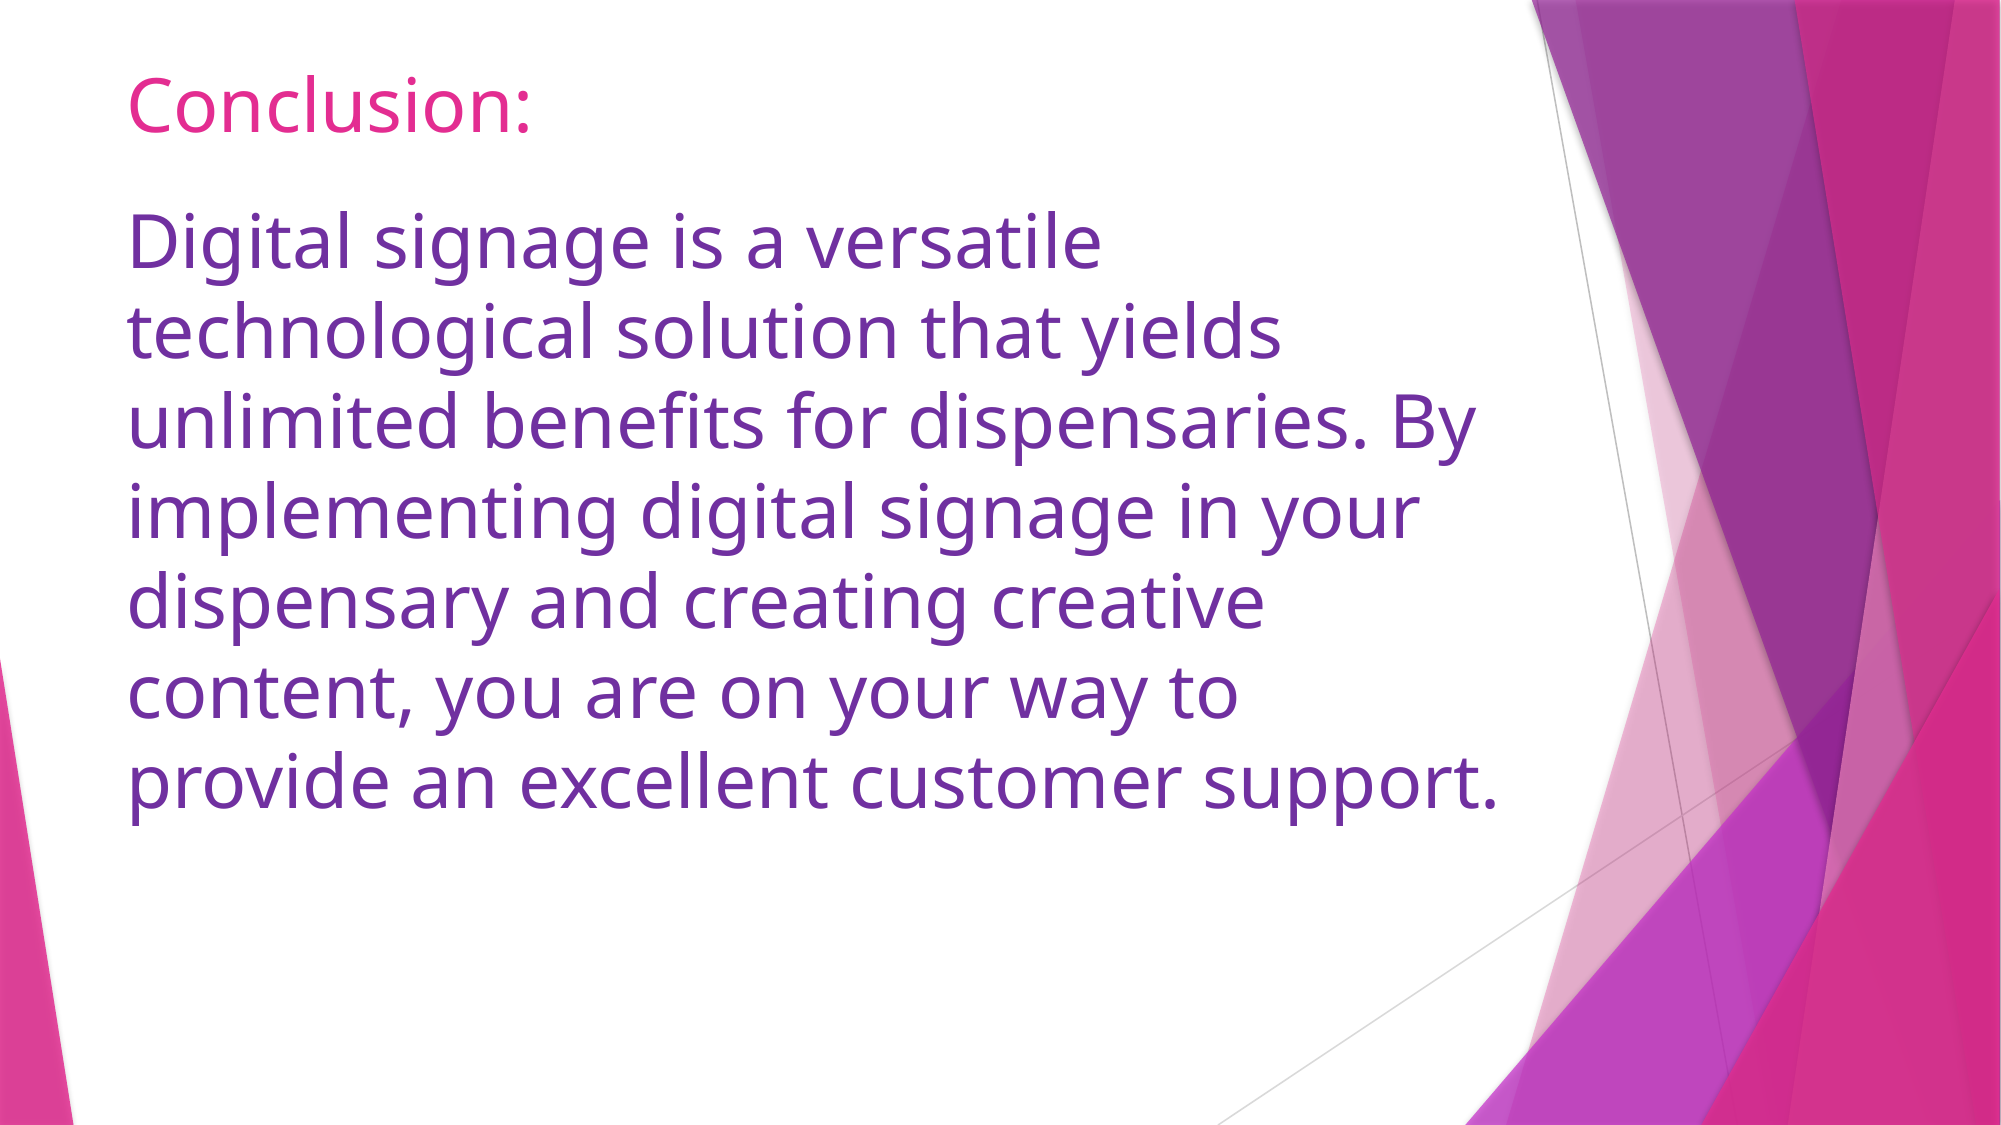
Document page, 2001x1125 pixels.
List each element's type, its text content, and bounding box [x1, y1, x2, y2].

title Conclusion: [111, 50, 1522, 159]
list Digital signage is a versatile technological solution that yields unlimited benefits for dispensaries. By implementing digital signage in your dispensary and creating creative content, you are on your way to provide an excellent customer support. [111, 186, 1522, 992]
